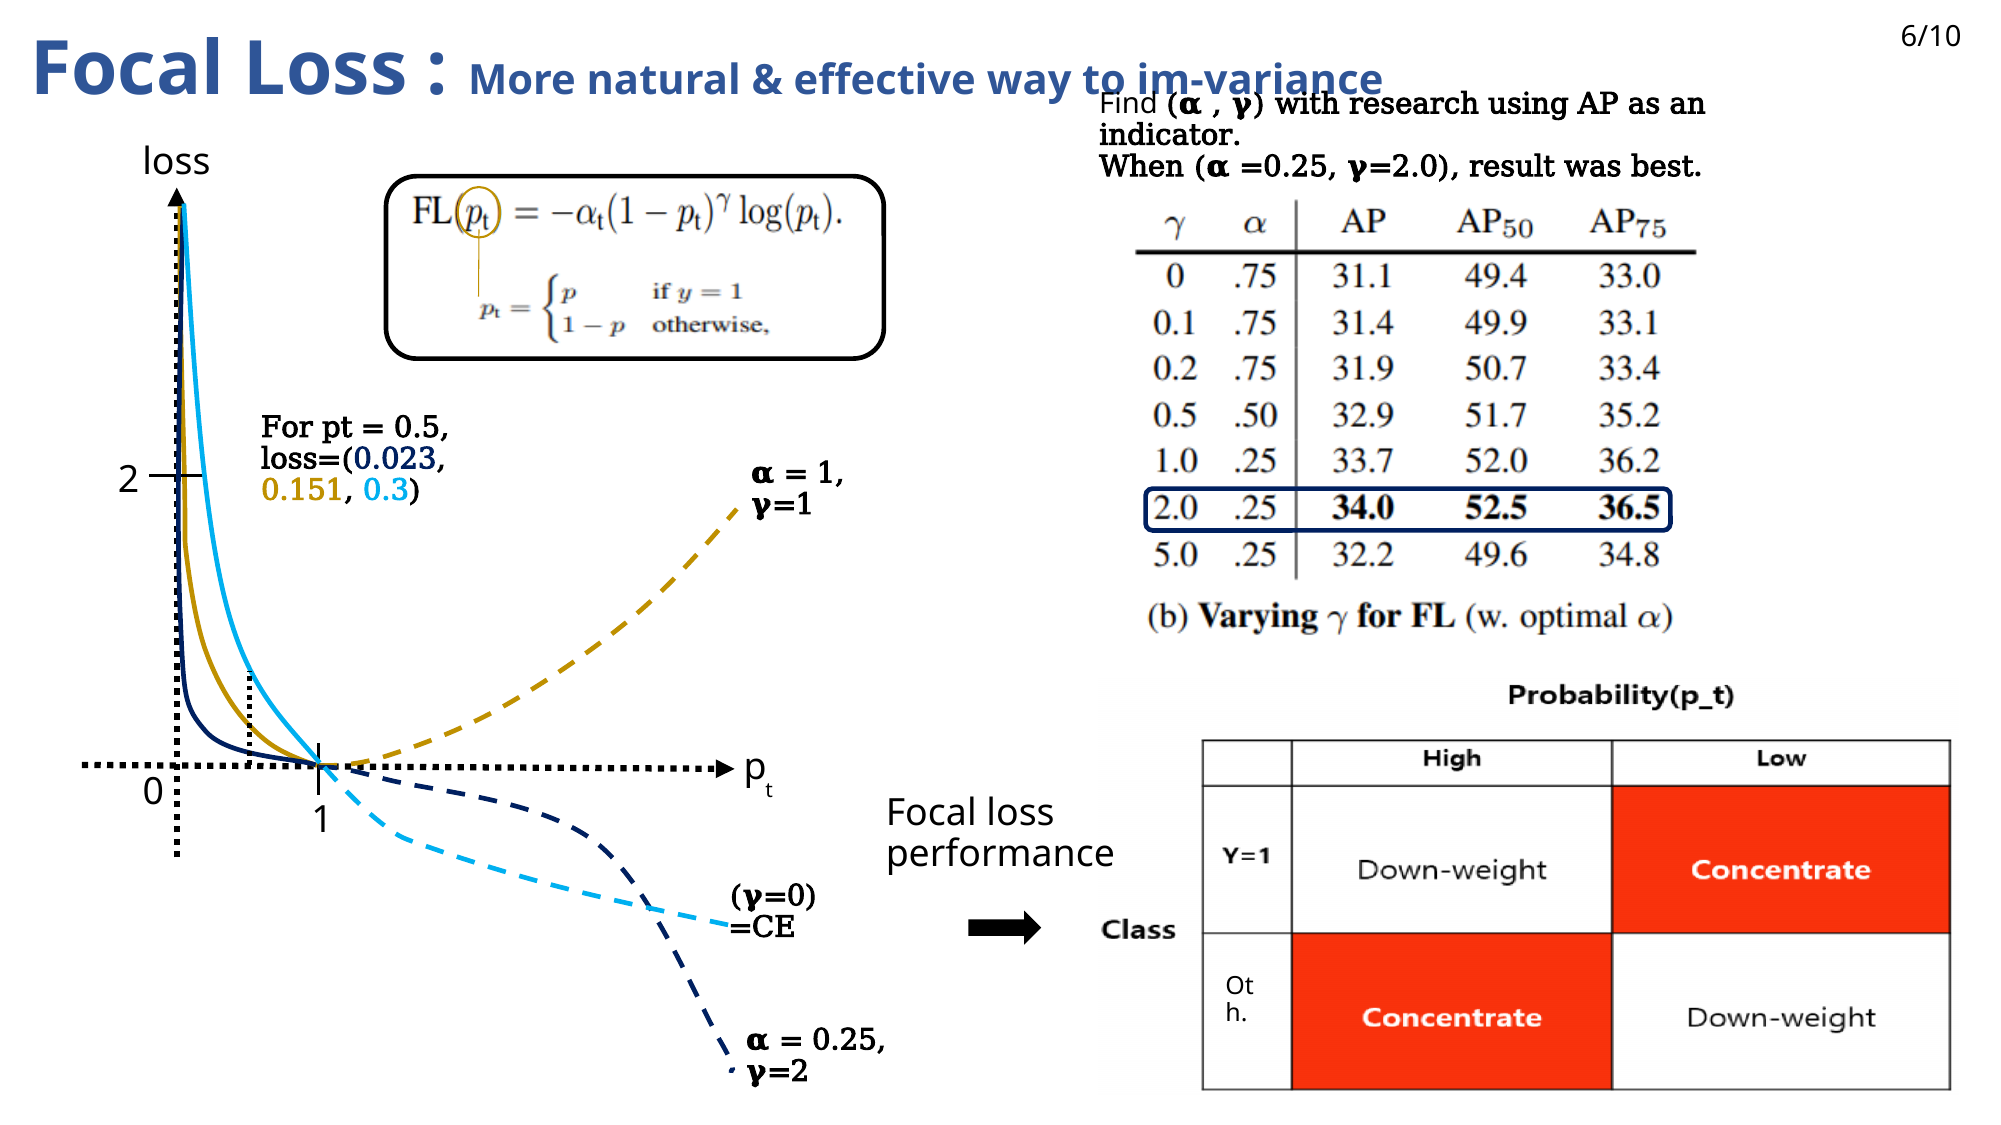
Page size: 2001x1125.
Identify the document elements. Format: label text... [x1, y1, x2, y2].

picture [394, 159, 863, 263]
text_box loss [127, 138, 241, 191]
text_box Find (𝛂 , 𝛄) with research using AP as an indicator. When (𝛂 =0.25, 𝛄=2.0), result was best. [1084, 115, 1746, 190]
text_box [324, 769, 733, 926]
text_box 𝛂 = 0.25, 𝛄=2 [730, 1042, 945, 1095]
text_box [384, 176, 885, 360]
text_box (𝛄=0) =CE [714, 869, 907, 951]
picture [465, 269, 780, 359]
text_box 1 [296, 796, 341, 849]
text_box 0 [127, 769, 172, 821]
text_box 6/10 [1874, 7, 1988, 60]
picture [1098, 677, 1959, 1095]
text_box [177, 208, 203, 475]
text_box [250, 678, 316, 764]
text_box [178, 206, 182, 298]
text_box 2 [102, 456, 147, 509]
text_box 𝛂 = 1, 𝛄=1 [735, 475, 911, 528]
text_box [321, 508, 737, 764]
text_box Focal loss performance [870, 792, 1098, 882]
picture [1123, 192, 1717, 646]
text_box [332, 769, 639, 889]
text_box [429, 849, 730, 1073]
text_box [182, 203, 318, 763]
text_box [968, 910, 1042, 945]
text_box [319, 764, 735, 769]
text_box For pt = 0.5, loss=(0.023, 0.151, 0.3) [246, 396, 562, 514]
text_box Focal Loss : More natural & effective way to im-variance [15, 12, 1959, 117]
text_box [177, 476, 249, 754]
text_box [81, 764, 318, 769]
text_box p [728, 742, 773, 795]
text_box t [750, 767, 789, 810]
